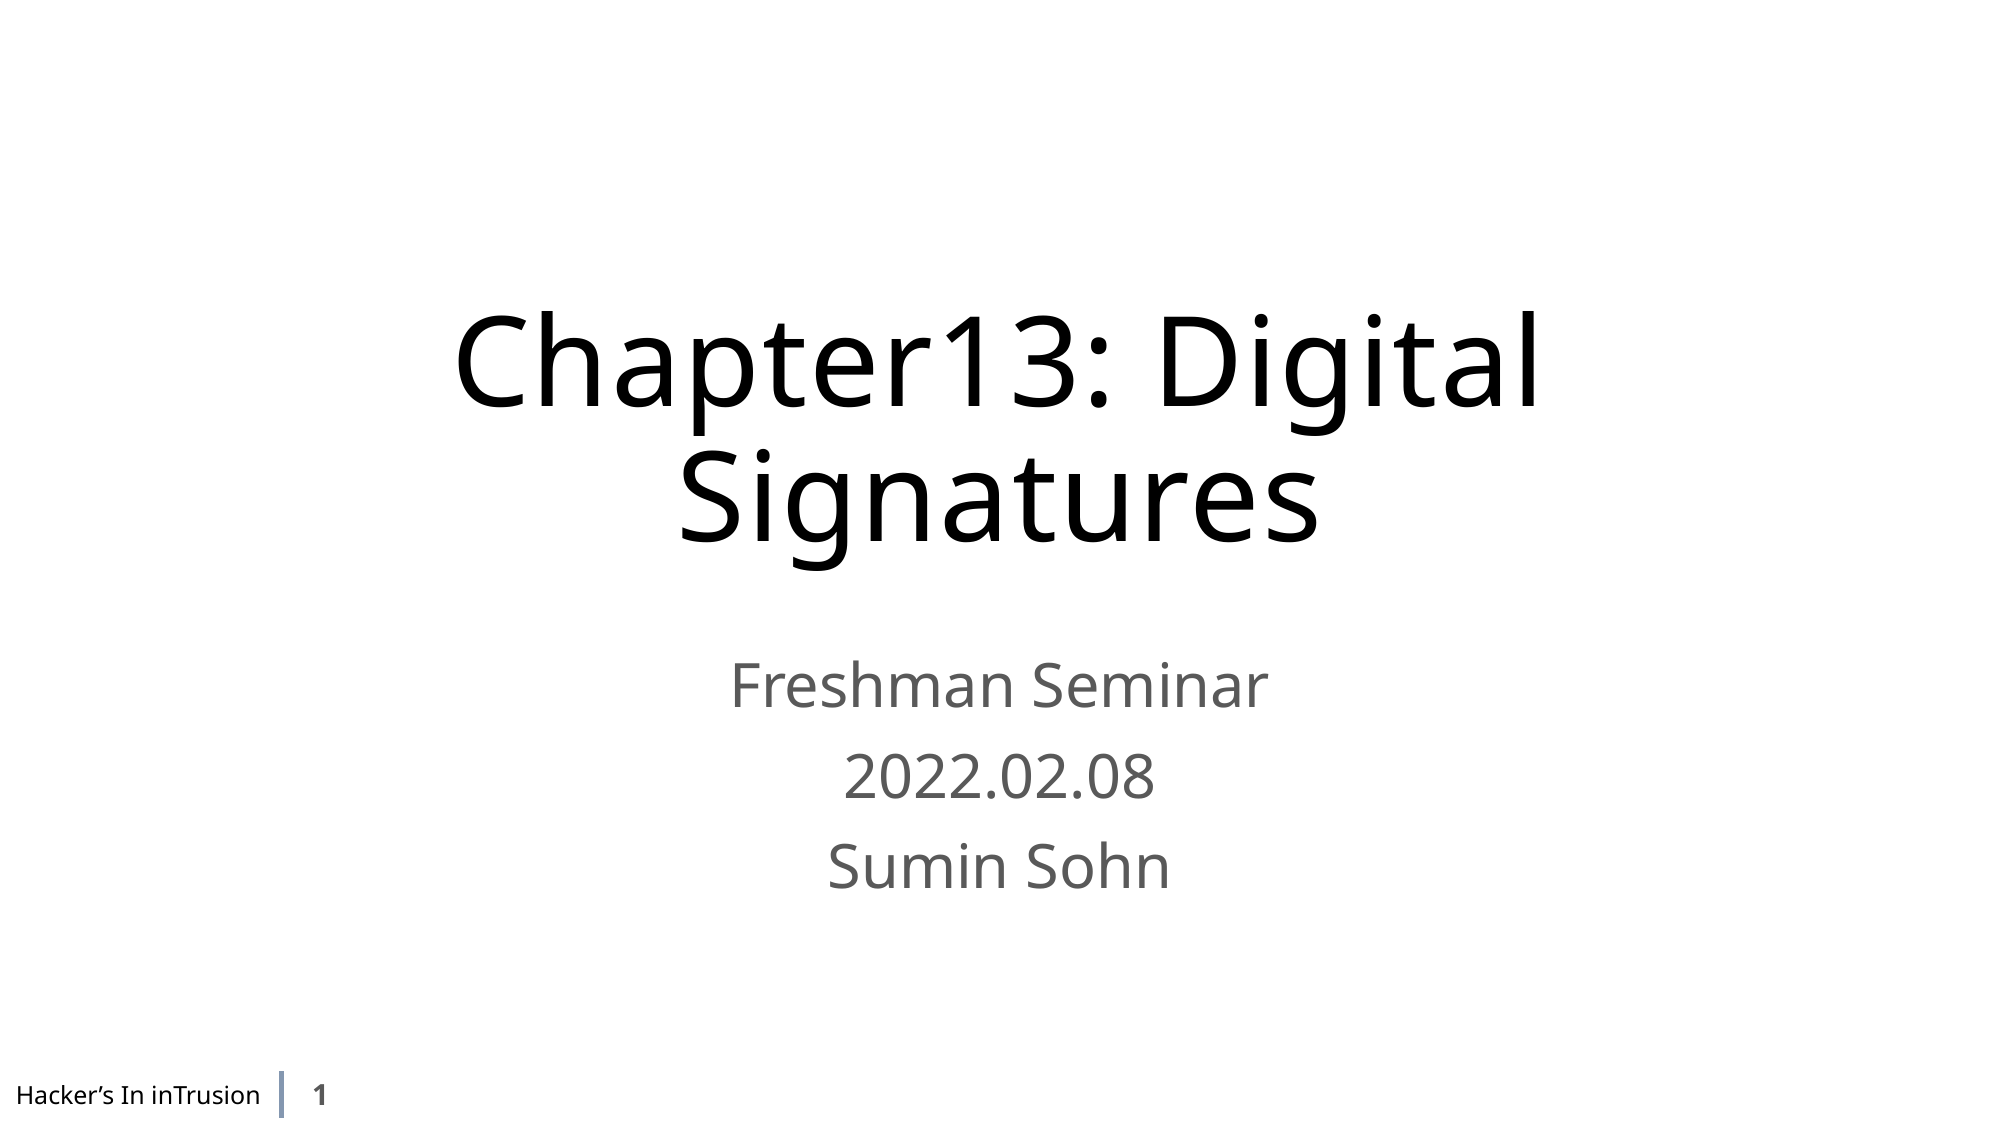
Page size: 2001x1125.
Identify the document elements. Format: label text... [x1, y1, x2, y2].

title Chapter13: Digital Signatures [249, 184, 1750, 576]
subtitle Freshman Seminar 2022.02.08 Sumin Sohn [249, 638, 1750, 910]
